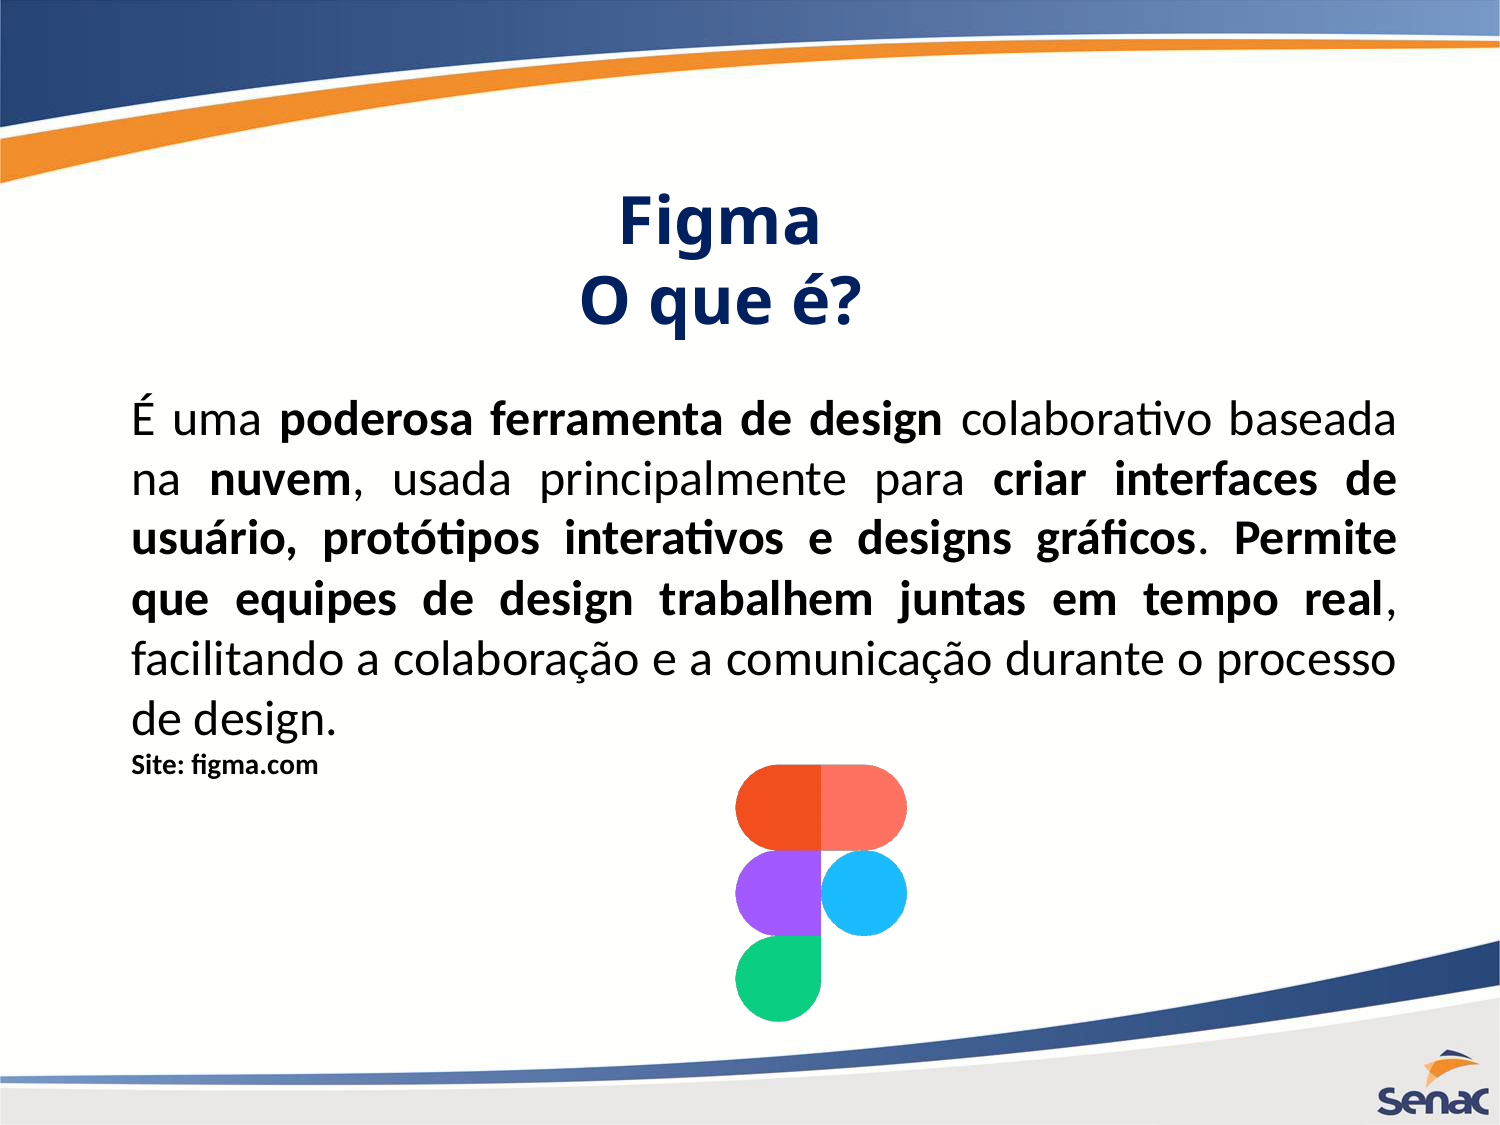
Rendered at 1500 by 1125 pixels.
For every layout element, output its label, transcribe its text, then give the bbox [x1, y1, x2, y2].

picture [0, 0, 1500, 1125]
text_box É uma poderosa ferramenta de design colaborativo baseada na nuvem, usada principalmente para criar interfaces de usuário, protótipos interativos e designs gráficos. Permite que equipes de design trabalhem juntas em tempo real, facilitando a colaboração e a comunicação durante o processo de design. Site: figma.com [116, 377, 1413, 788]
text_box Figma O que é? [29, 170, 1412, 346]
